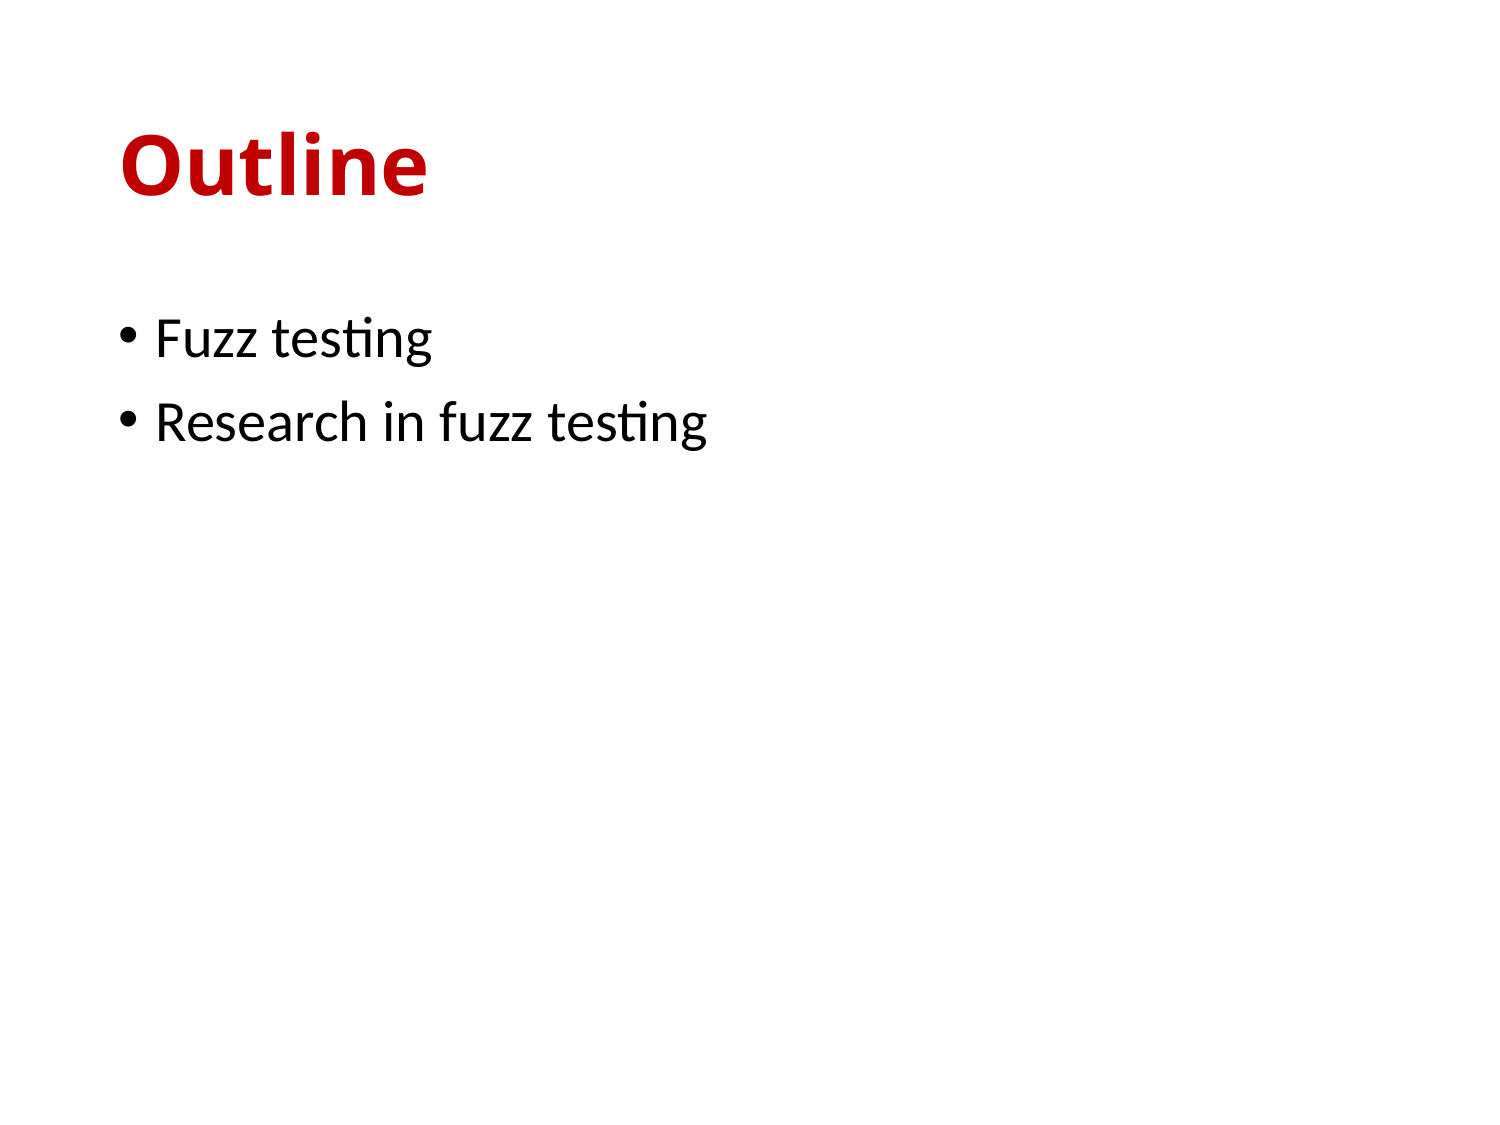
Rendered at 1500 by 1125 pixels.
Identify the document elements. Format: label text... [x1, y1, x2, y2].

list Fuzz testing Research in fuzz testing [103, 299, 1397, 1014]
title Outline [103, 59, 1397, 278]
